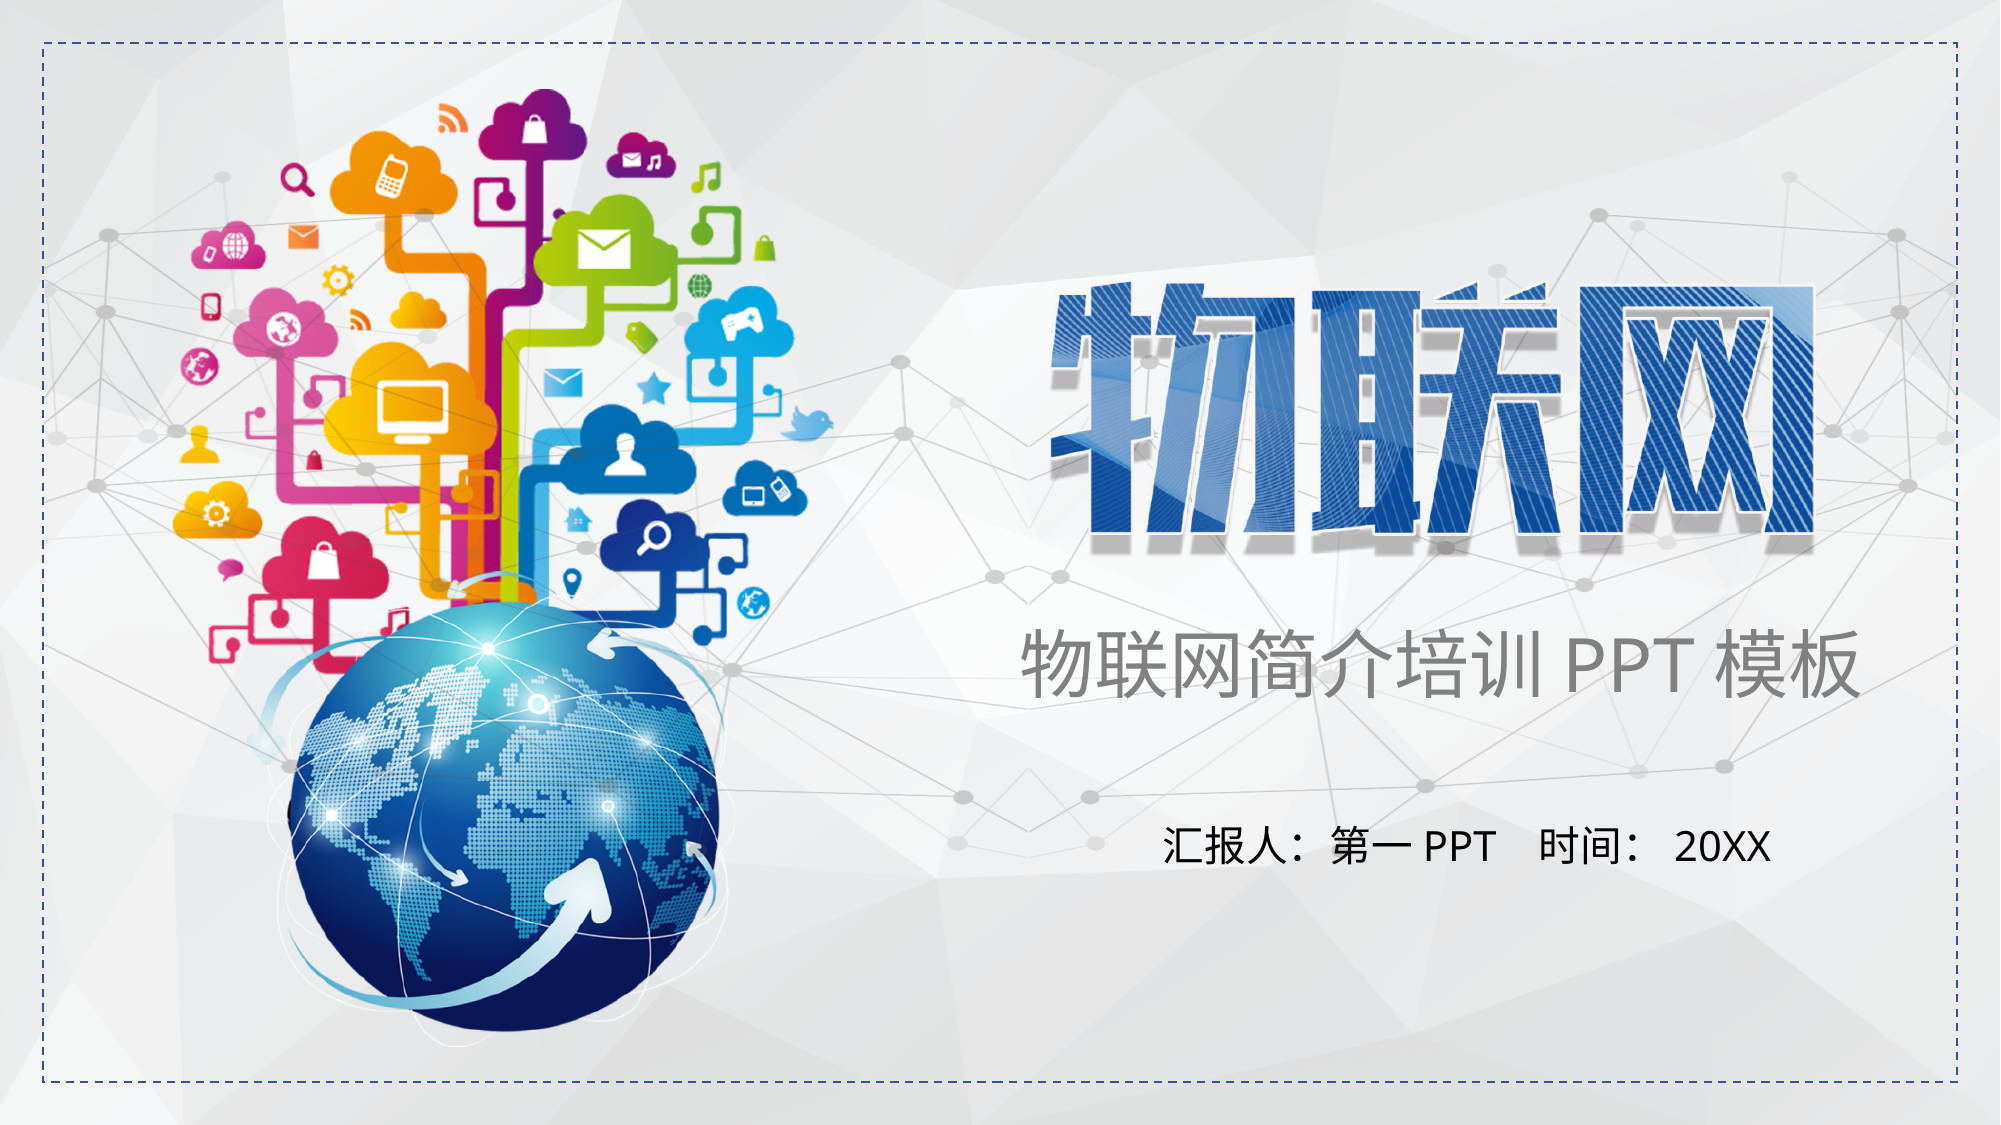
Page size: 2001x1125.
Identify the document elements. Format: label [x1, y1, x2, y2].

picture [0, 0, 2000, 1125]
text_box [173, 89, 834, 110]
